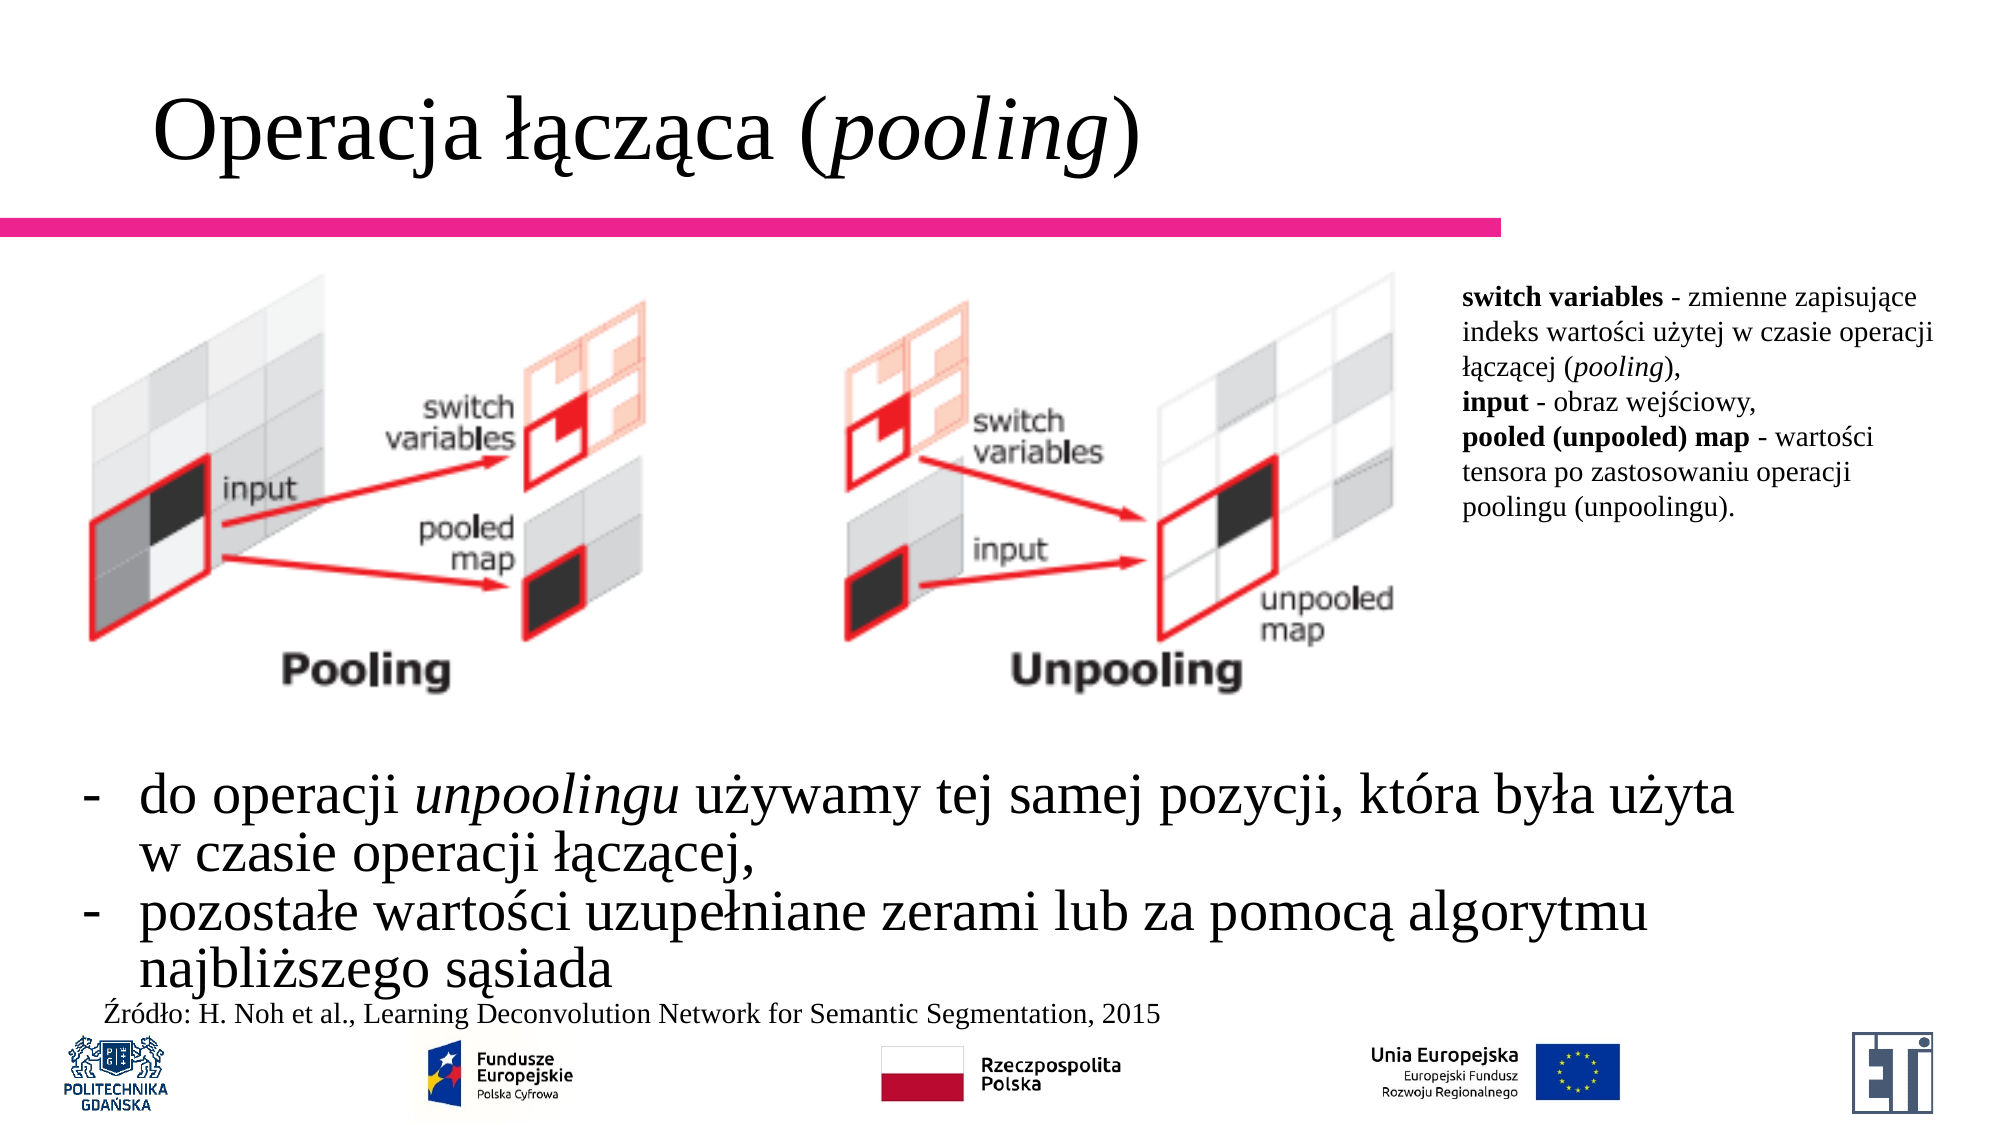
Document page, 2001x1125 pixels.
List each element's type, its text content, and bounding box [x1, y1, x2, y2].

picture [411, 1071, 589, 1123]
picture [862, 1071, 1138, 1119]
list do operacji unpoolingu używamy tej samej pozycji, która była użyta w czasie operacji łączącej, pozostałe wartości uzupełniane zerami lub za pomocą algorytmu najbliższego sąsiada [49, 759, 1775, 1009]
text_box Źródło: H. Noh et al., Learning Deconvolution Network for Semantic Segmentation, 2015 [88, 992, 1814, 1071]
picture [36, 1016, 196, 1125]
title Operacja łącząca (pooling) [137, 59, 1863, 206]
picture [0, 252, 1444, 699]
picture [1353, 1071, 1638, 1118]
text_box switch variables - zmienne zapisujące indeks wartości użytej w czasie operacji łączącej (pooling), input - obraz wejściowy, pooled (unpooled) map - wartości tensora po zastosowaniu operacji poolingu (unpoolingu). [1448, 262, 1973, 538]
picture [1852, 1032, 1934, 1114]
